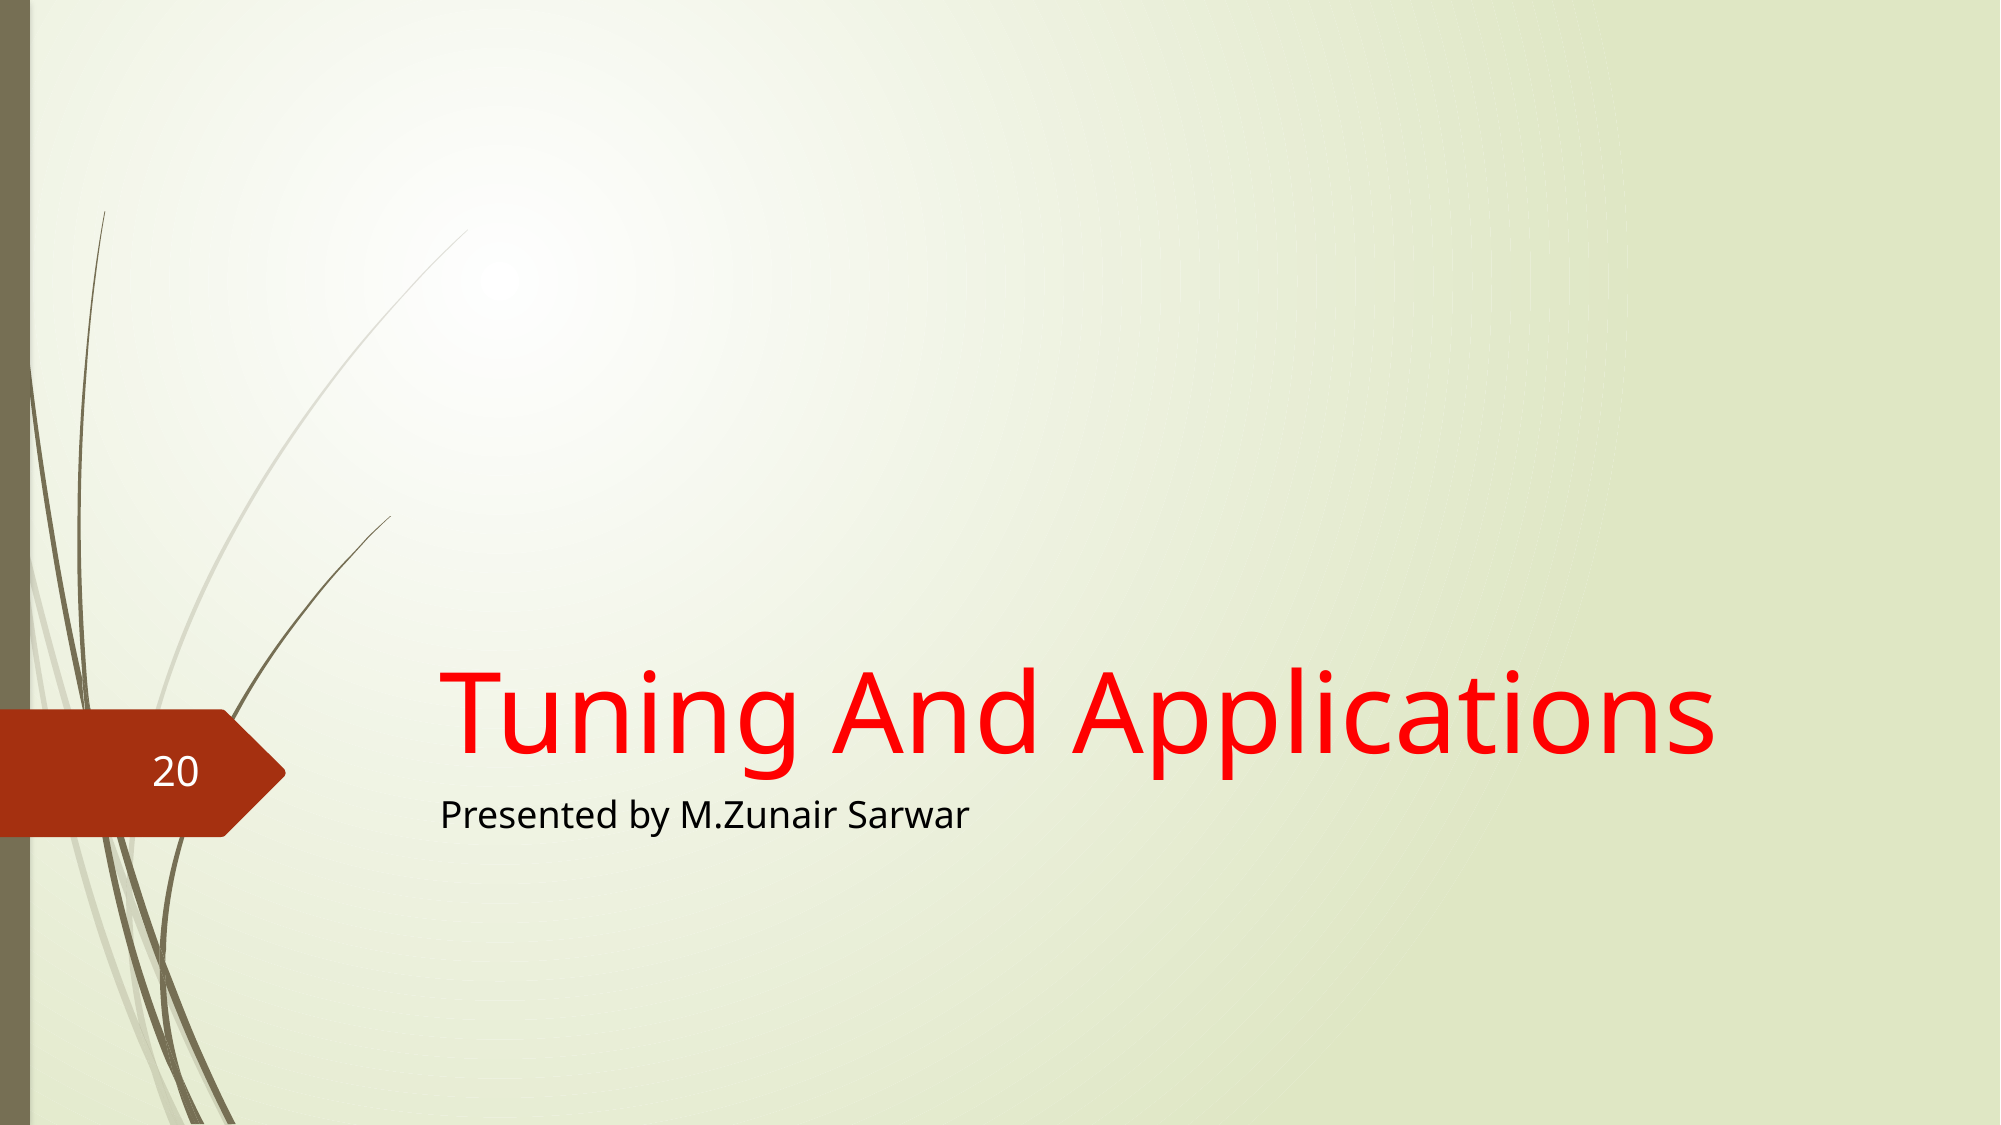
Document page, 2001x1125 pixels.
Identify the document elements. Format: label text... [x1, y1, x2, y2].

slide_number 20 [87, 743, 216, 803]
title Tuning And Applications [424, 412, 1888, 783]
subtitle Presented by M.Zunair Sarwar [424, 783, 1888, 969]
